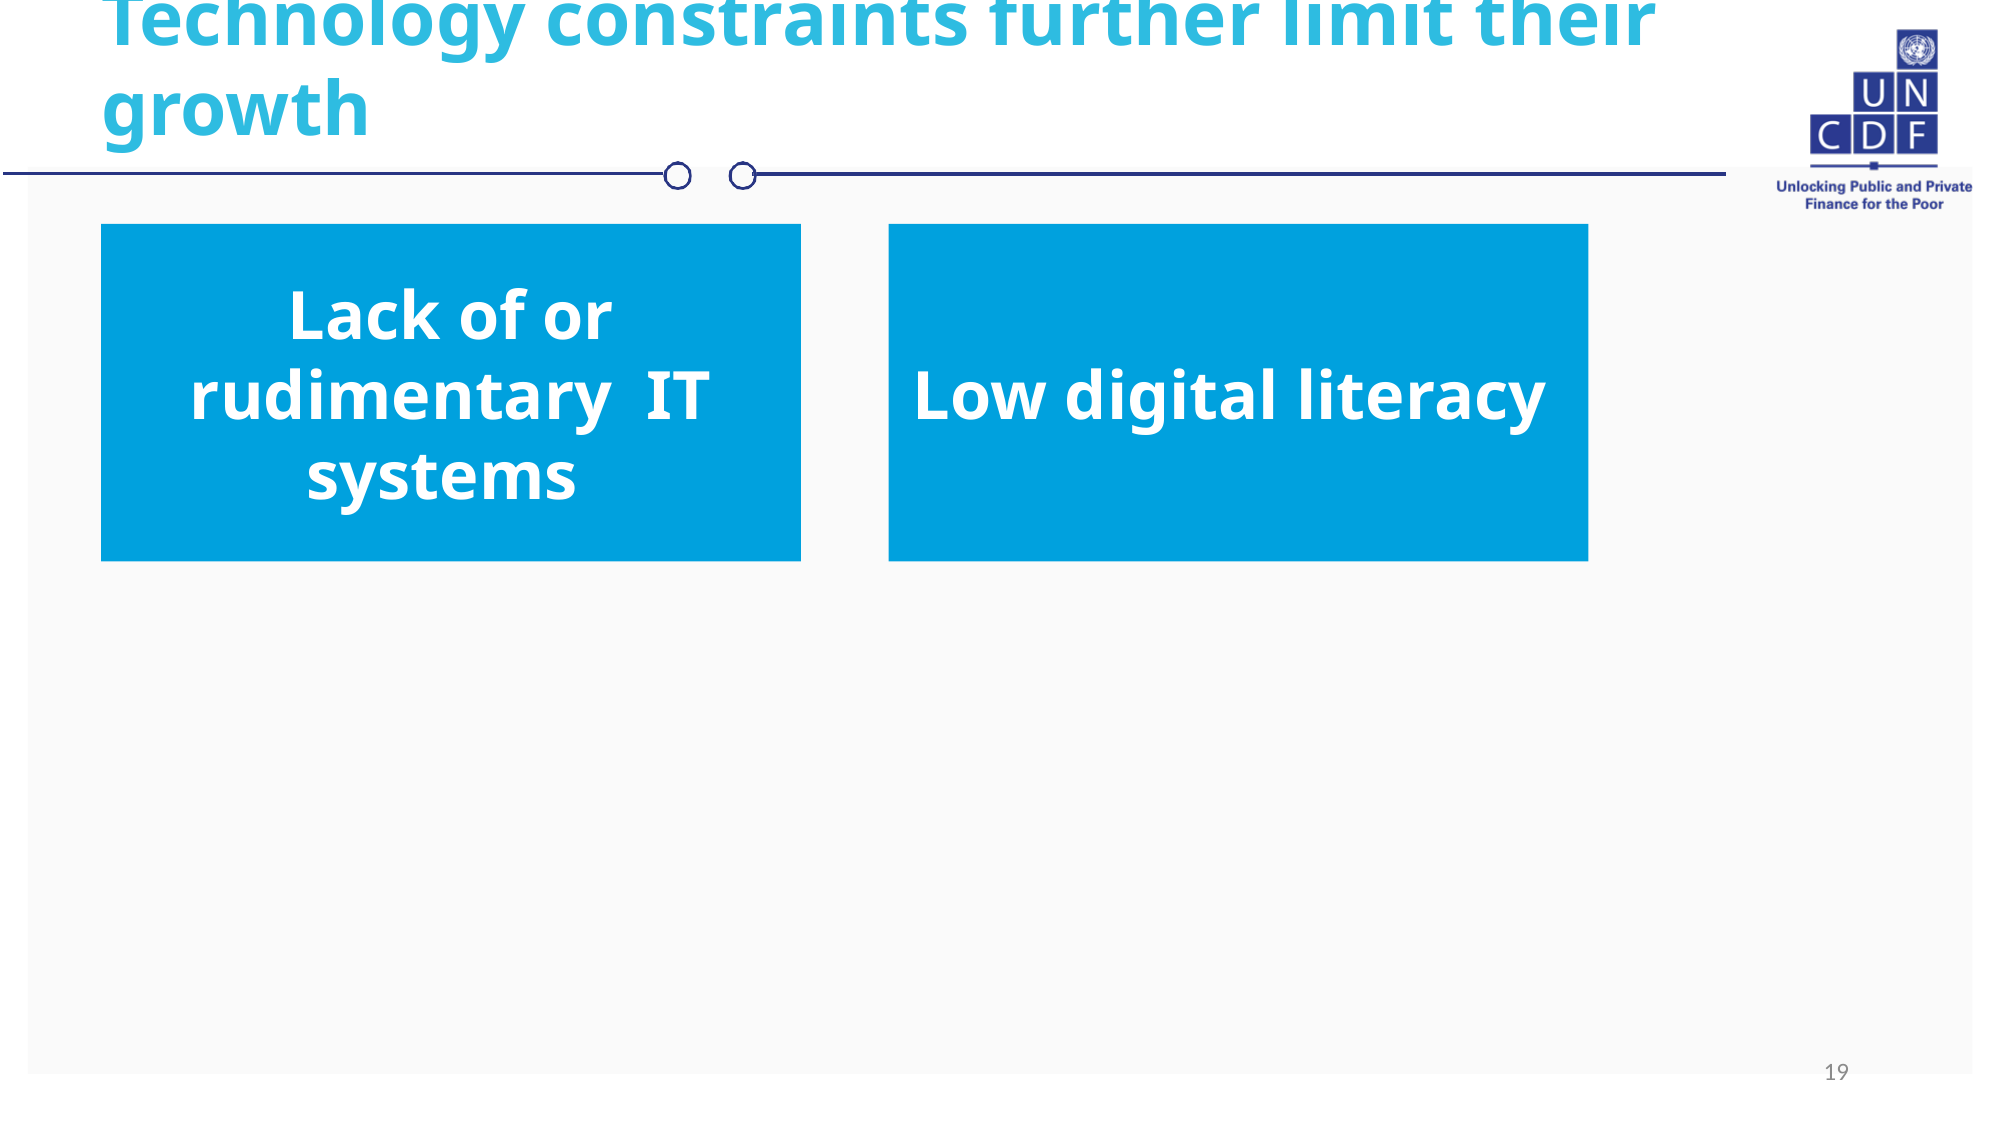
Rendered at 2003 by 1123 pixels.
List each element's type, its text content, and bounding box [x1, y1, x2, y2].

list Technology constraints further limit their growth [101, 36, 1727, 174]
list Lack of or rudimentary IT systems [101, 223, 801, 562]
picture [728, 174, 757, 190]
picture [1737, 0, 2003, 227]
text_box Low digital literacy [888, 223, 1589, 562]
slide_number 19 [1414, 1040, 1865, 1101]
picture [663, 174, 692, 190]
